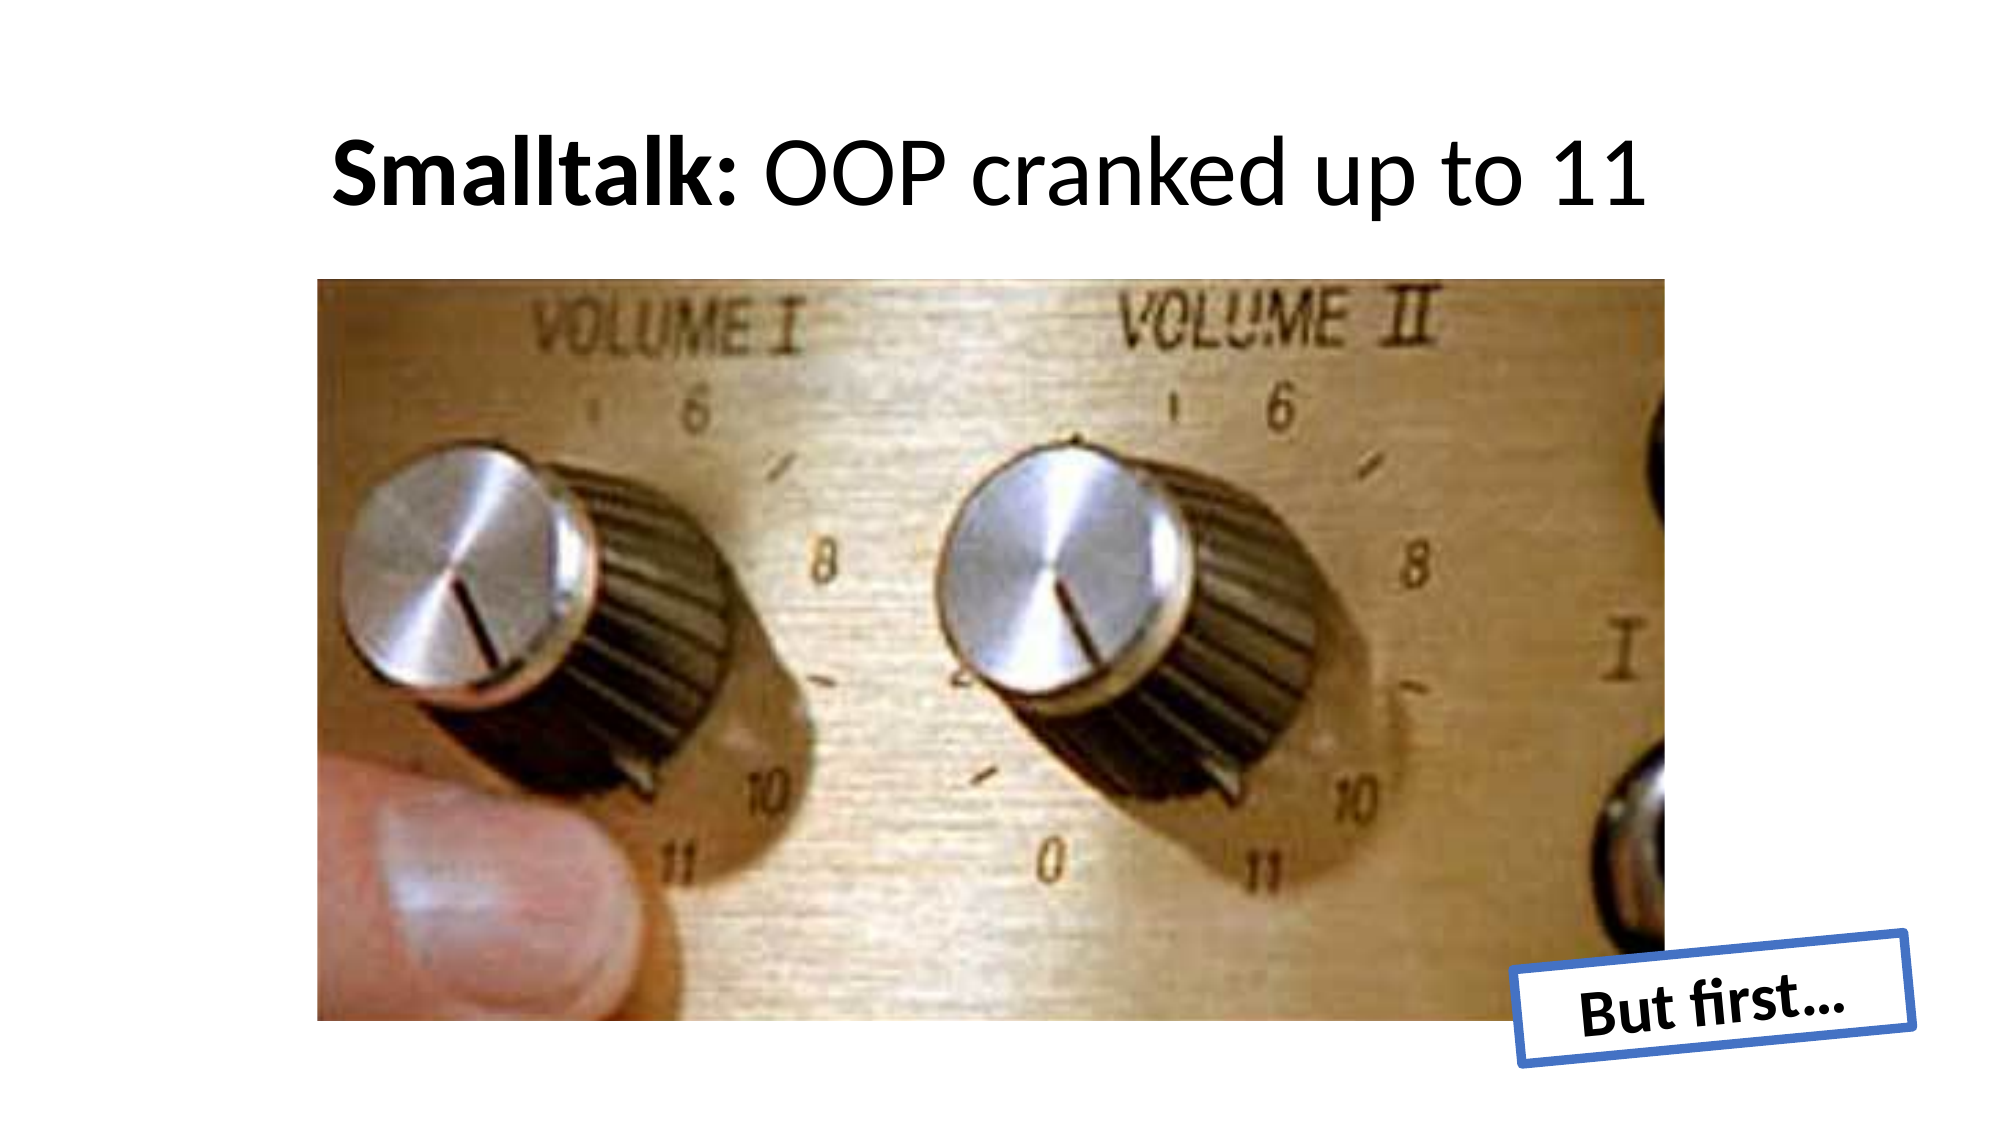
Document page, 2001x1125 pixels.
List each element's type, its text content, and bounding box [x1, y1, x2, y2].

text_box But first… [1517, 932, 1913, 1064]
picture [317, 279, 1665, 1021]
text_box Smalltalk: OOP cranked up to 11 [166, 98, 1816, 234]
